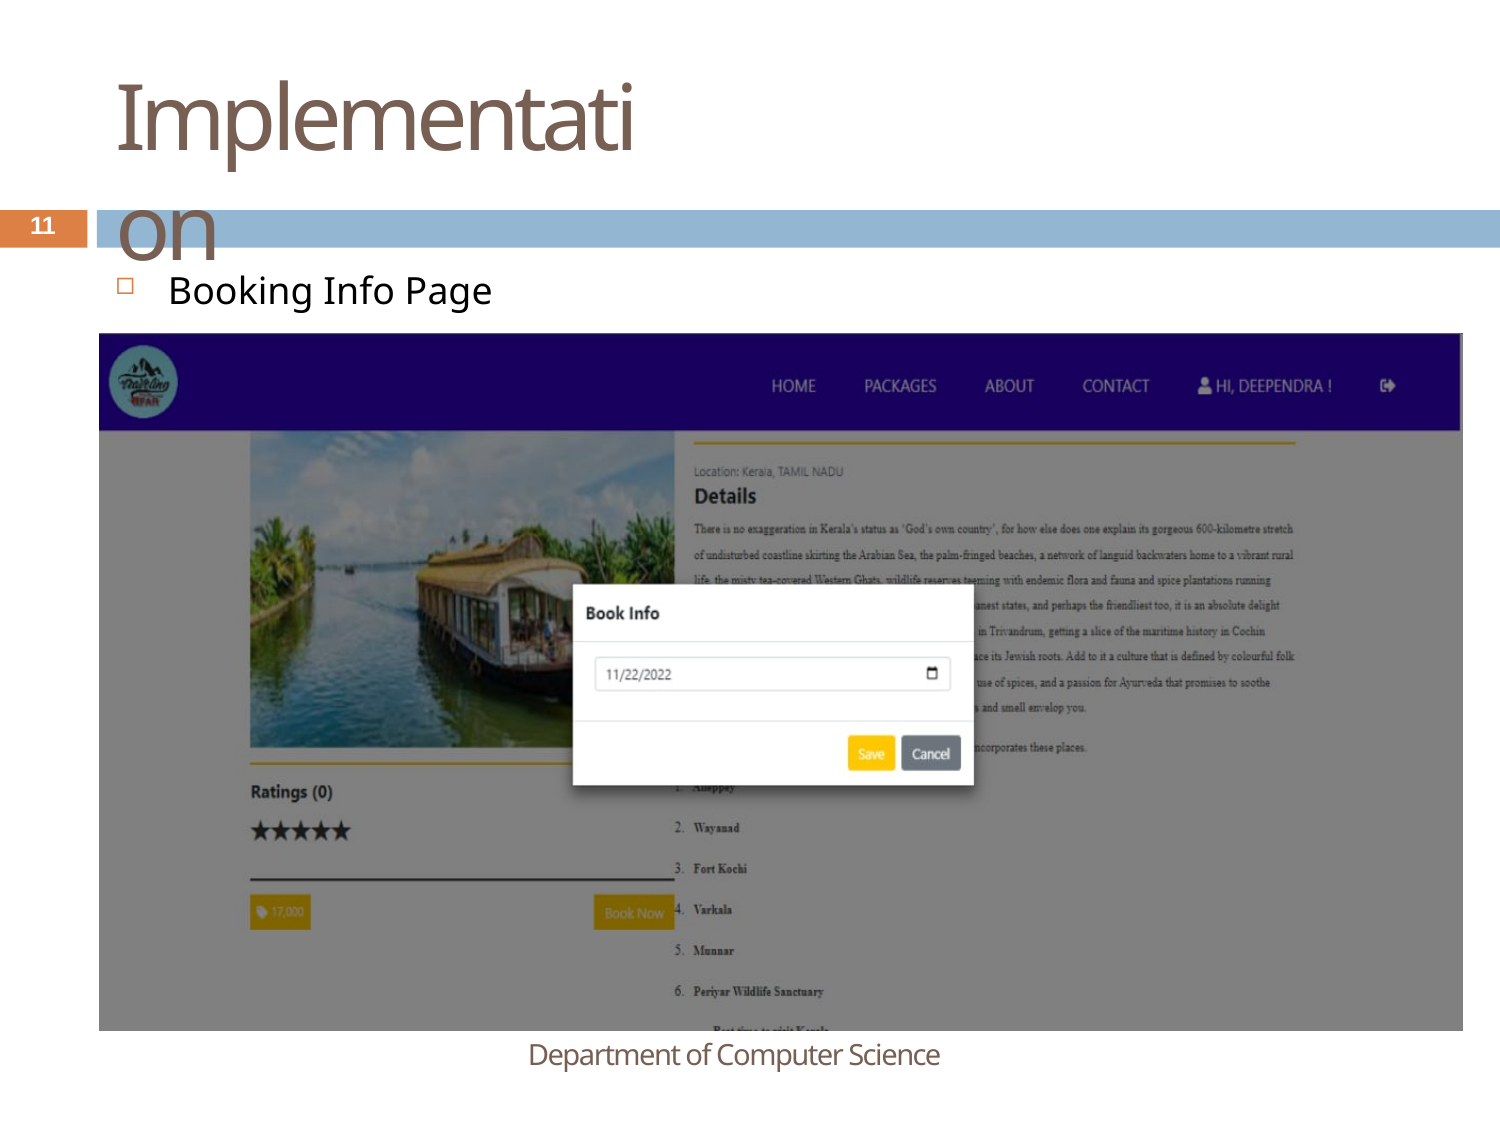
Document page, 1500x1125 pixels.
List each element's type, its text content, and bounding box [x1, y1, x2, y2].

text_box Booking Info Page [113, 264, 1412, 312]
title Implementation [113, 56, 670, 264]
text_box 11 [28, 207, 59, 240]
footer Department of Computer Science [525, 1040, 976, 1125]
picture [99, 333, 1463, 1032]
